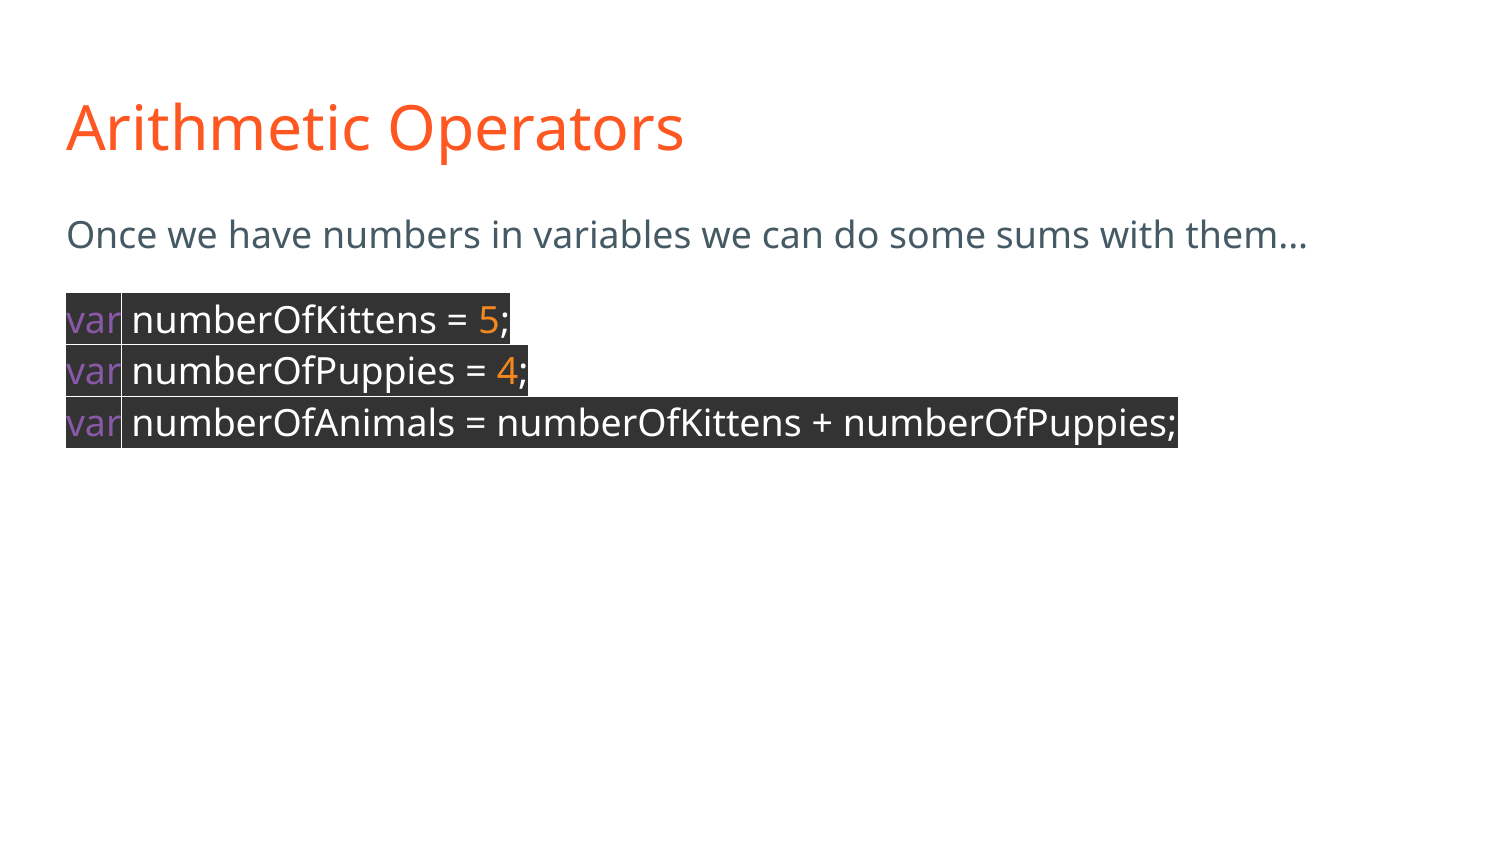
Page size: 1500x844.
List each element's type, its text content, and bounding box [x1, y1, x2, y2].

list Once we have numbers in variables we can do some sums with them... var numberOfKittens = 5; var numberOfPuppies = 4; var numberOfAnimals = numberOfKittens + numberOfPuppies; [51, 189, 1449, 750]
title Arithmetic Operators [51, 72, 1449, 167]
